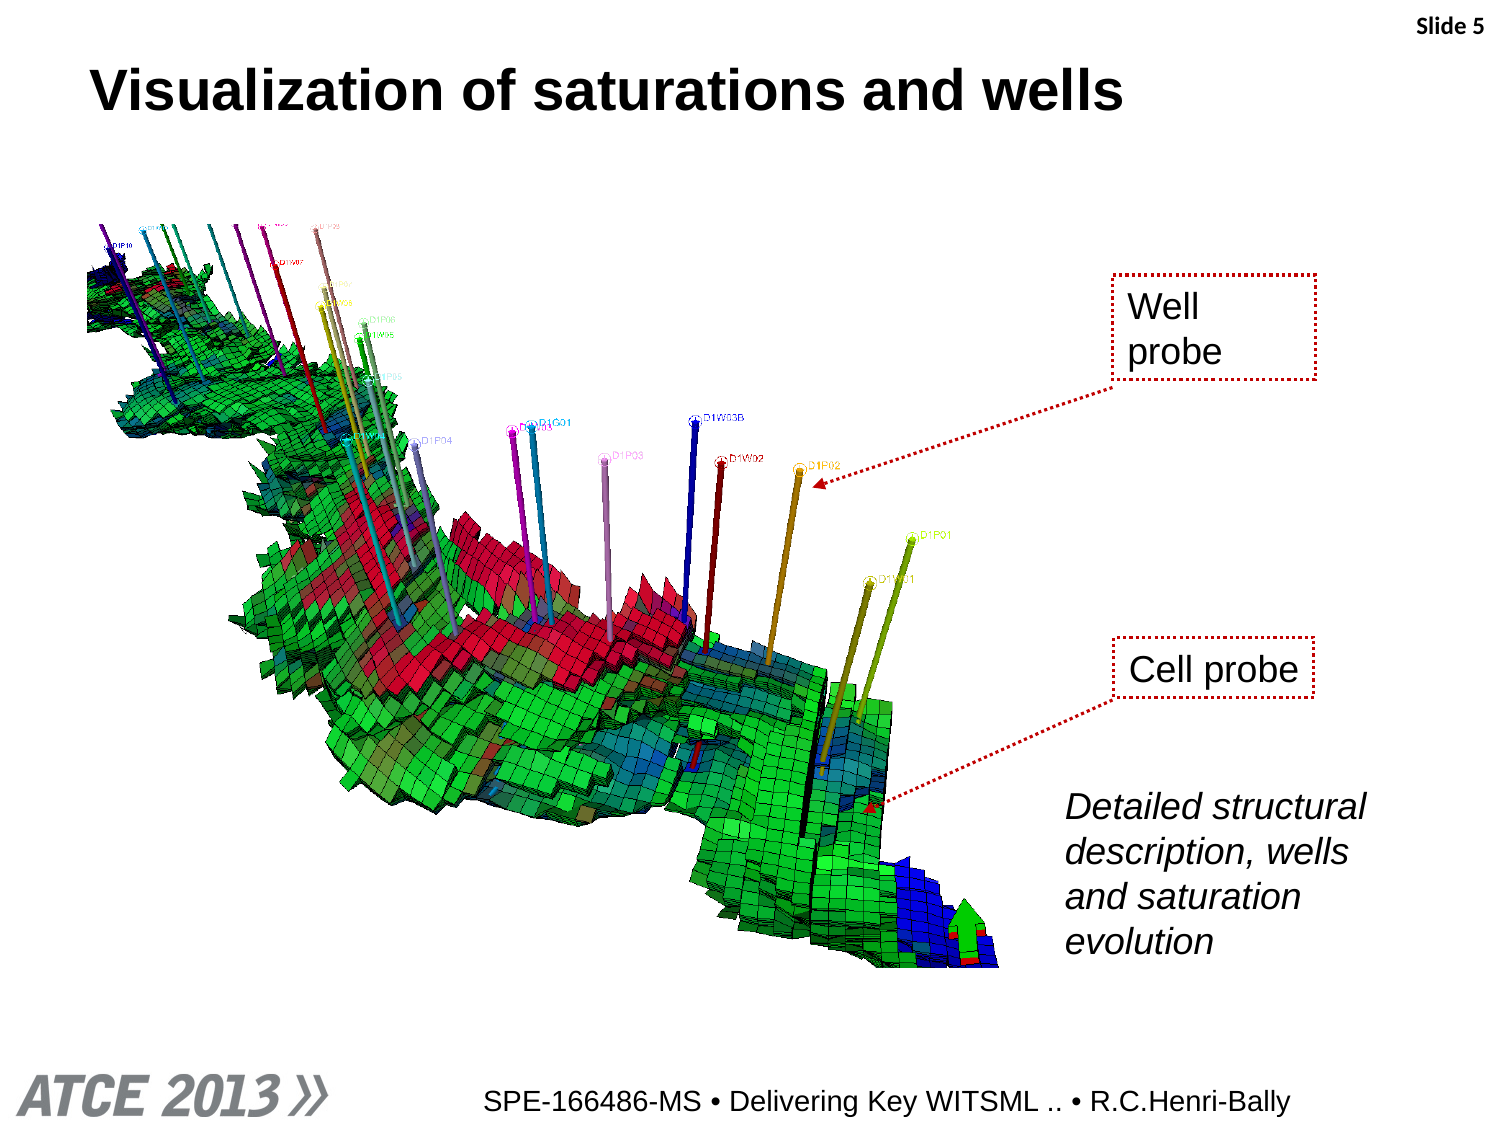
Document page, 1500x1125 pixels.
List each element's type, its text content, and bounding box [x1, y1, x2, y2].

text_box Detailed structural description, wells and saturation evolution [1049, 774, 1413, 970]
text_box Well probe [1112, 274, 1316, 380]
text_box Slide 5 [1312, 1, 1500, 77]
picture [0, 0, 1500, 1125]
text_box Cell probe [1113, 637, 1314, 698]
text_box Visualization of saturations and wells [74, 45, 1438, 188]
